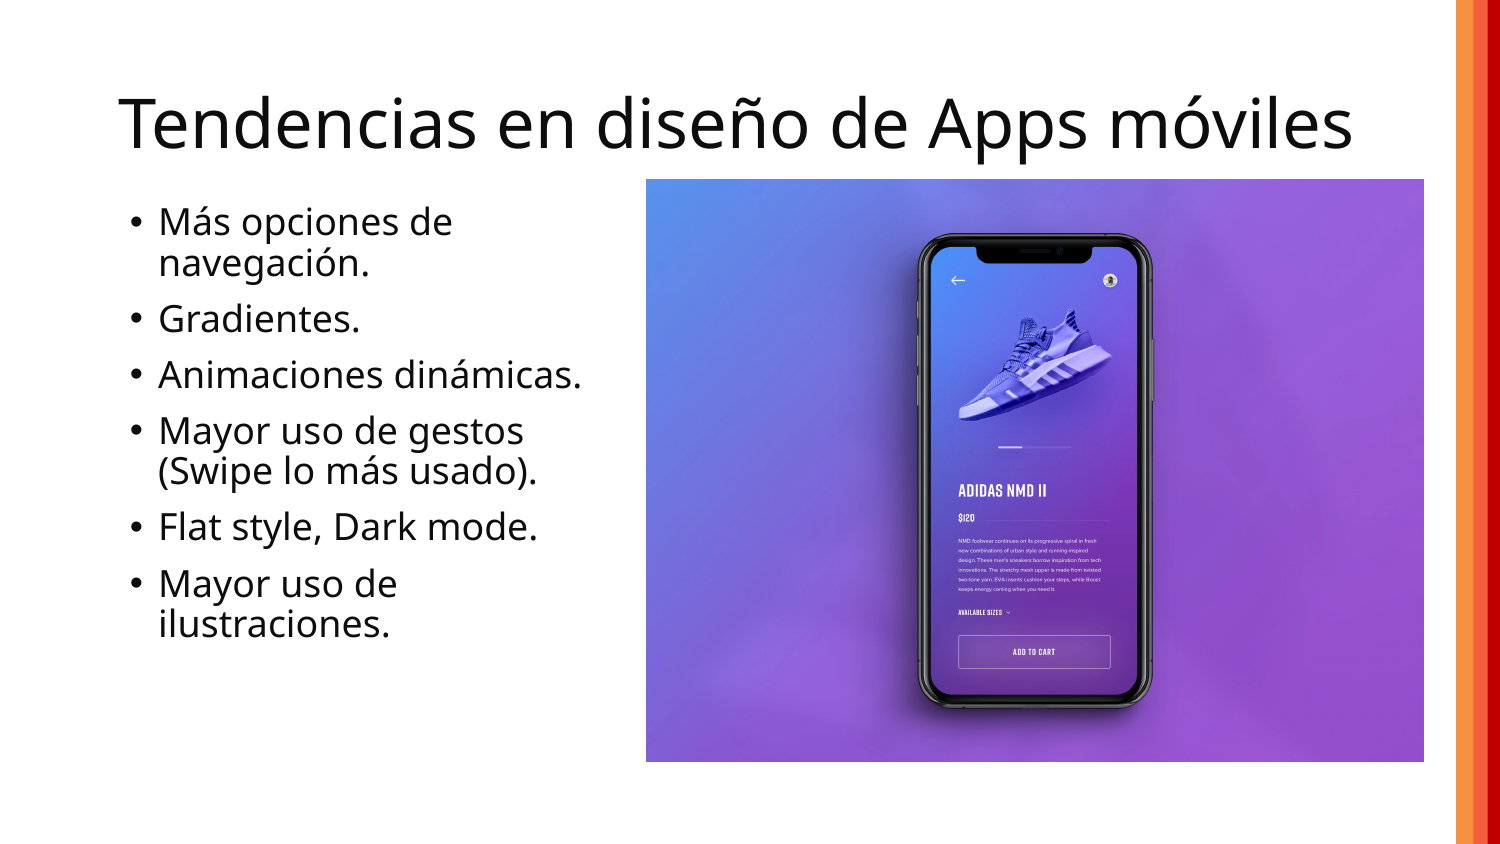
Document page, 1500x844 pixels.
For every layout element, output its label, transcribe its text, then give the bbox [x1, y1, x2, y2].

title Tendencias en diseño de Apps móviles [103, 44, 1397, 208]
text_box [645, 178, 1425, 763]
list Más opciones de navegación. Gradientes. Animaciones dinámicas. Mayor uso de gestos (Swipe lo más usado). Flat style, Dark mode. Mayor uso de ilustraciones. [115, 208, 601, 713]
